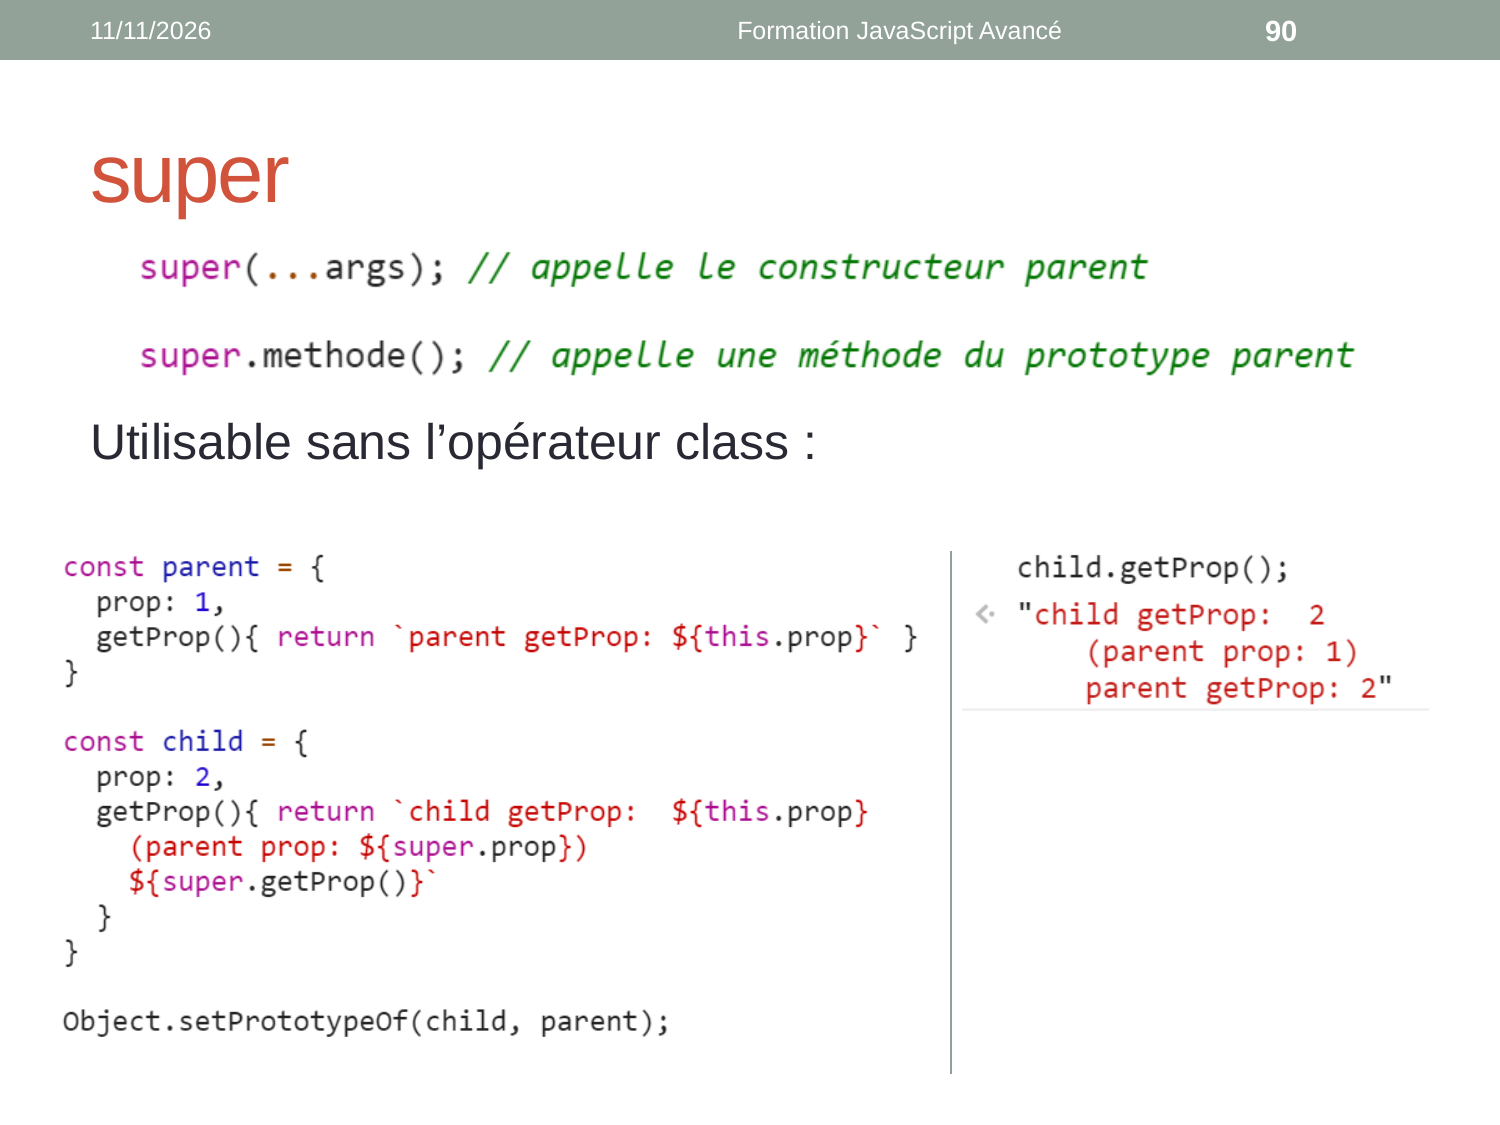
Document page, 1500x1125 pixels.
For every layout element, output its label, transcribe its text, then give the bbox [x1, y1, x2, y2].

list Utilisable sans l’opérateur class : [75, 262, 1425, 1063]
title super [75, 87, 1425, 250]
slide_number 90 [1250, 3, 1425, 57]
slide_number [75, 3, 550, 57]
picture [52, 550, 921, 1042]
footer Formation JavaScript Avancé [562, 3, 1238, 57]
picture [962, 550, 1430, 711]
picture [131, 243, 1369, 388]
